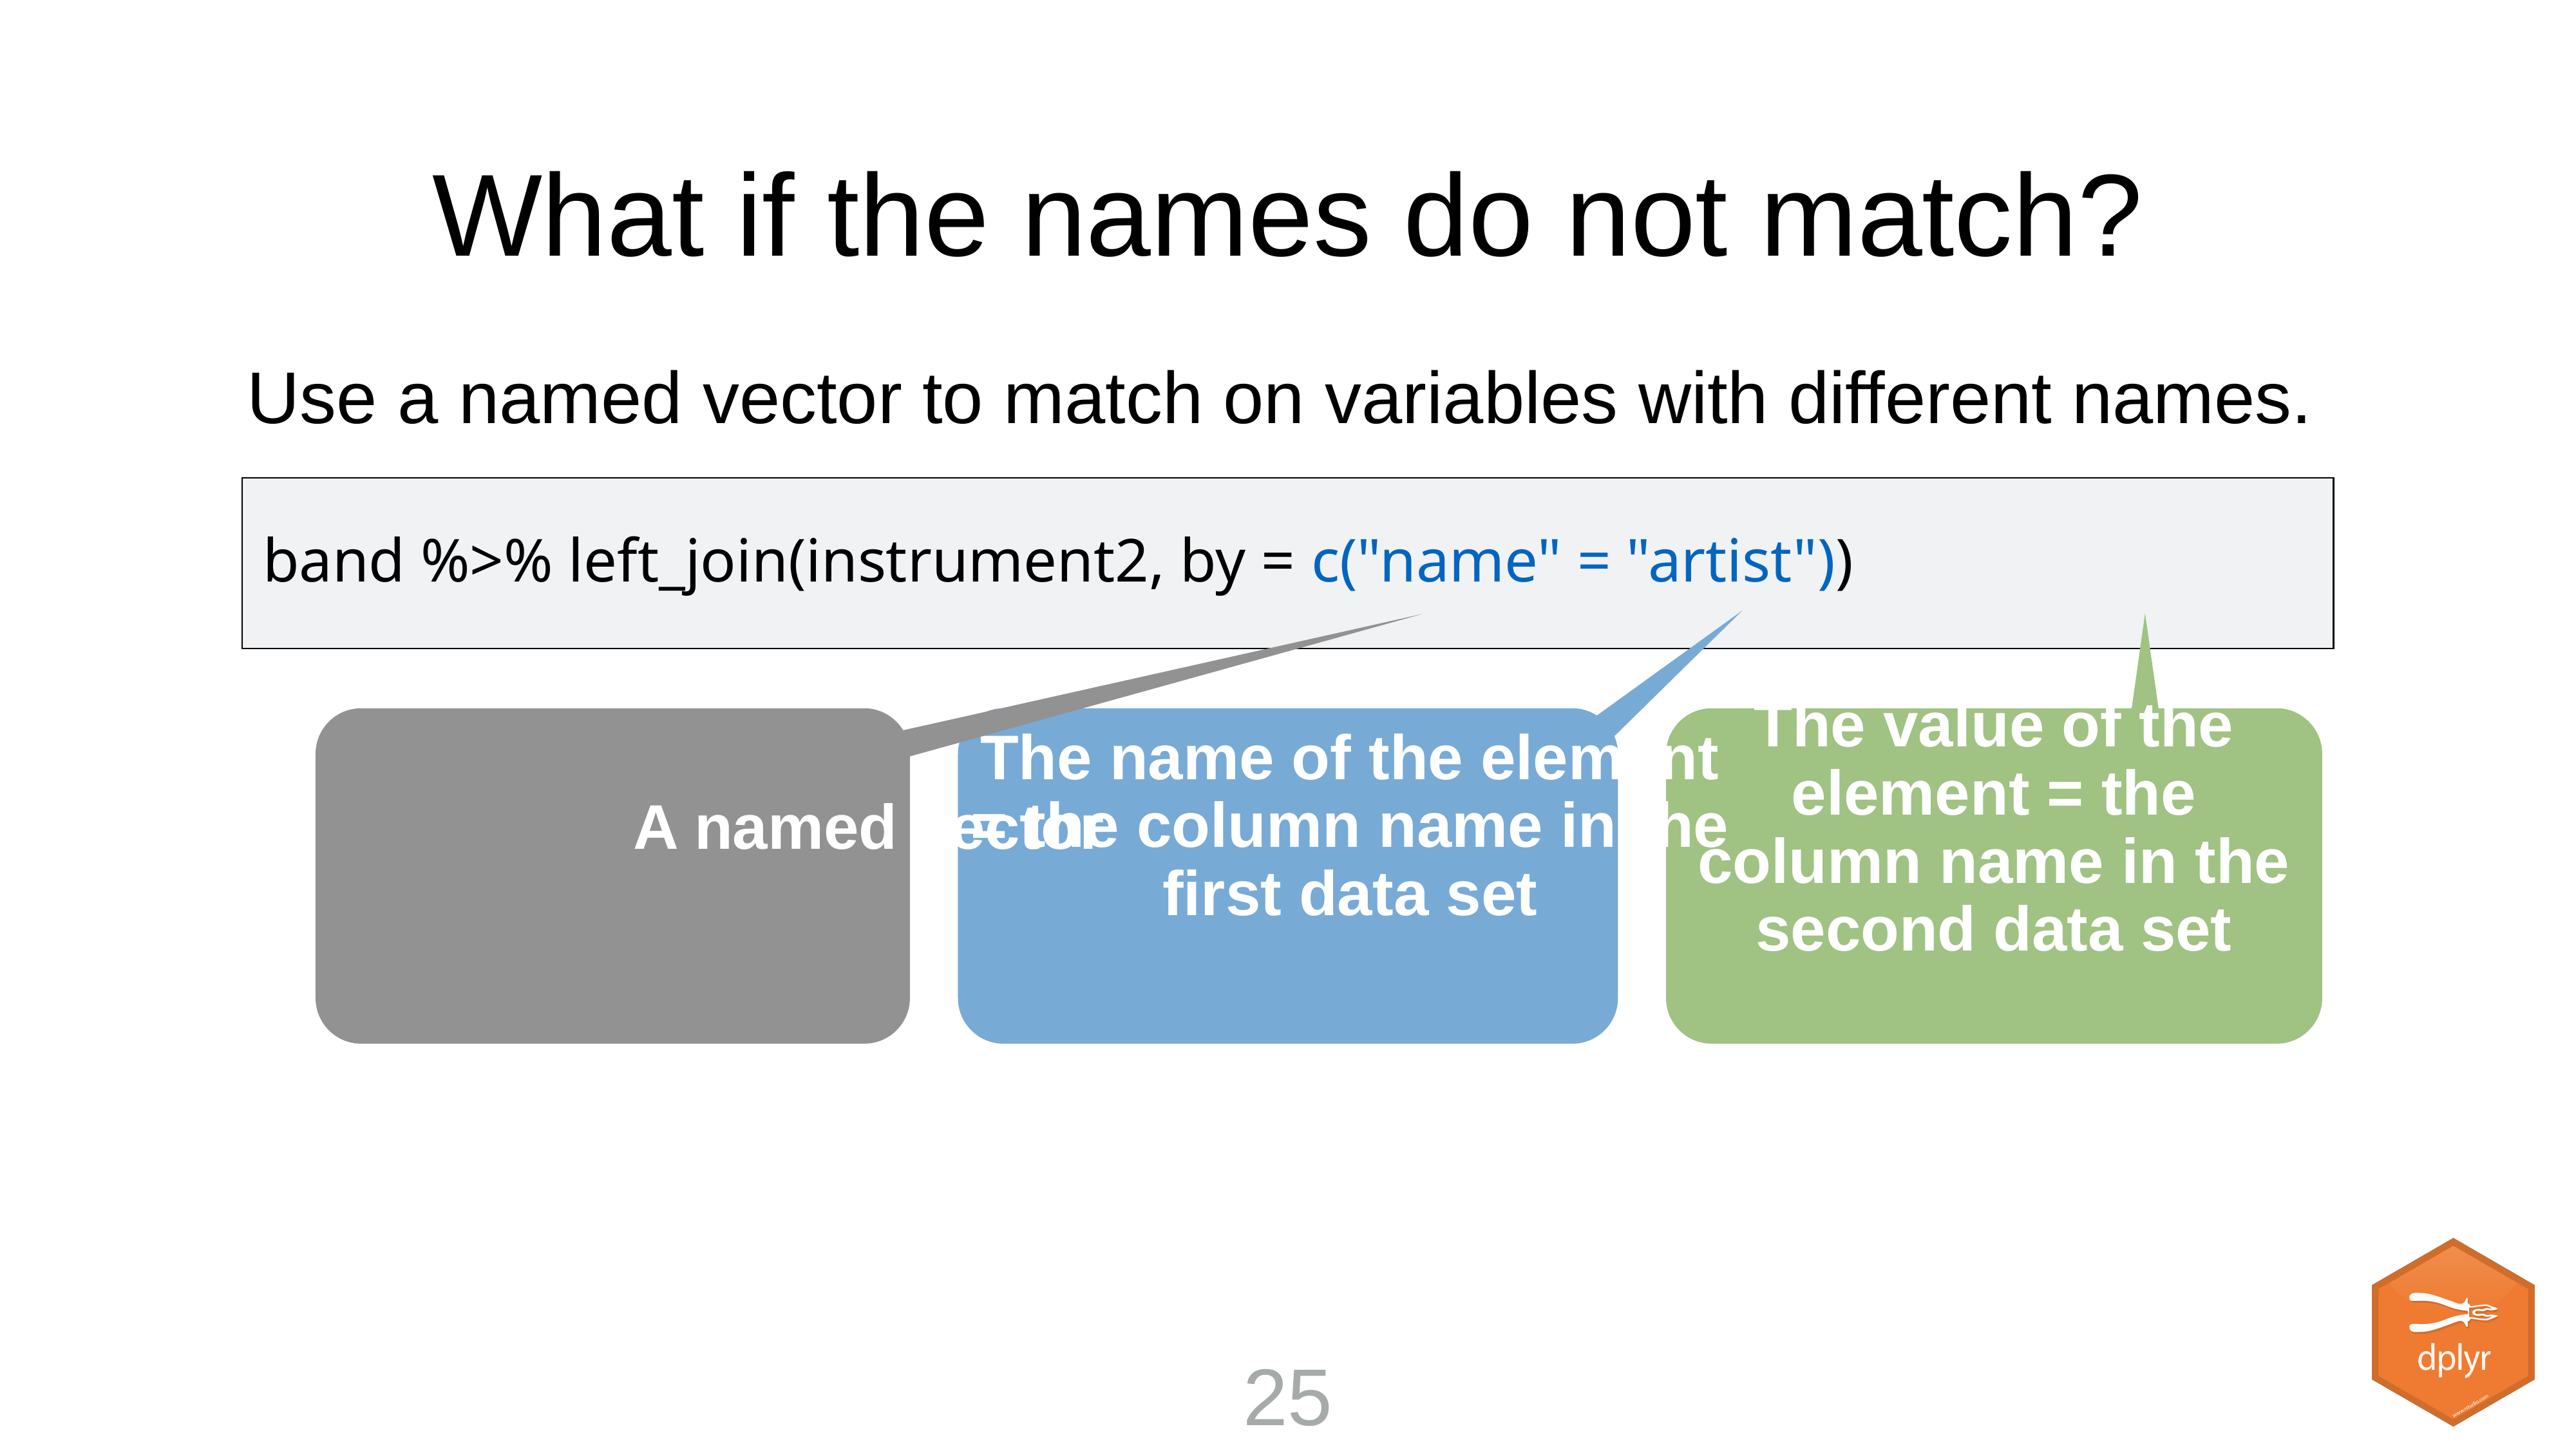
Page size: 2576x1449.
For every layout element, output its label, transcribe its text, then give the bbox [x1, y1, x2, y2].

text_box Use a named vector to match on variables with different names. [242, 319, 2334, 469]
text_box A named vector [315, 614, 1423, 1044]
text_box The name of the element = the column name in the first data set [958, 610, 1743, 1044]
text_box What if the names do not match? [423, 82, 2153, 319]
text_box The value of the element = the column name in the second data set [1666, 613, 2322, 1044]
text_box [1097, 1338, 1479, 1449]
text_box [242, 478, 2334, 649]
text_box band %>% left_join(instrument2, by = c("name" = "artist")) [257, 516, 2334, 668]
picture [2371, 1238, 2535, 1427]
